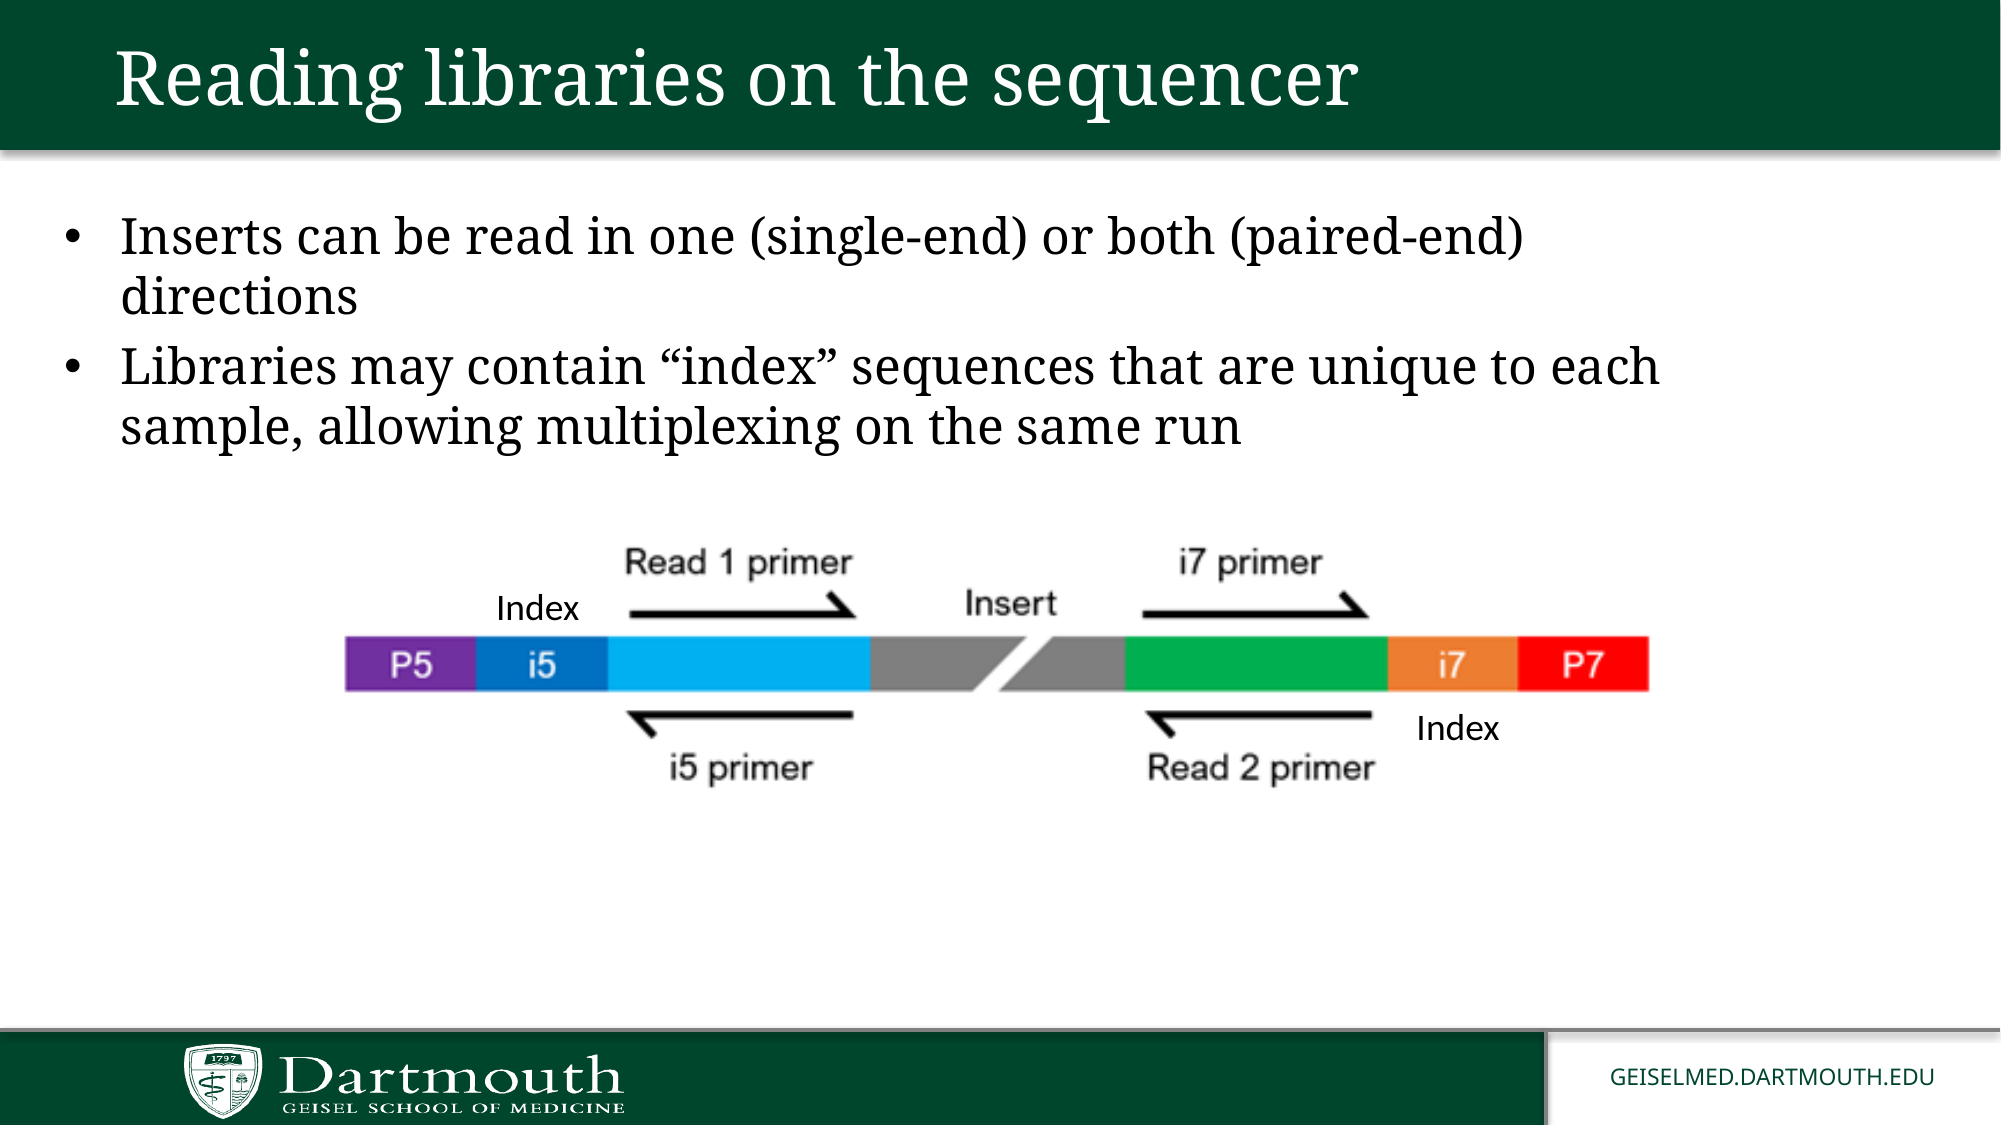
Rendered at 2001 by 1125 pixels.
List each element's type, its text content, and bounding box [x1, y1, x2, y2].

list Inserts can be read in one (single-end) or both (paired-end) directions Libraries may contain “index” sequences that are unique to each sample, allowing multiplexing on the same run [49, 197, 1775, 912]
title Reading libraries on the sequencer [99, 0, 1900, 152]
picture [334, 514, 1666, 832]
picture [155, 1032, 650, 1125]
